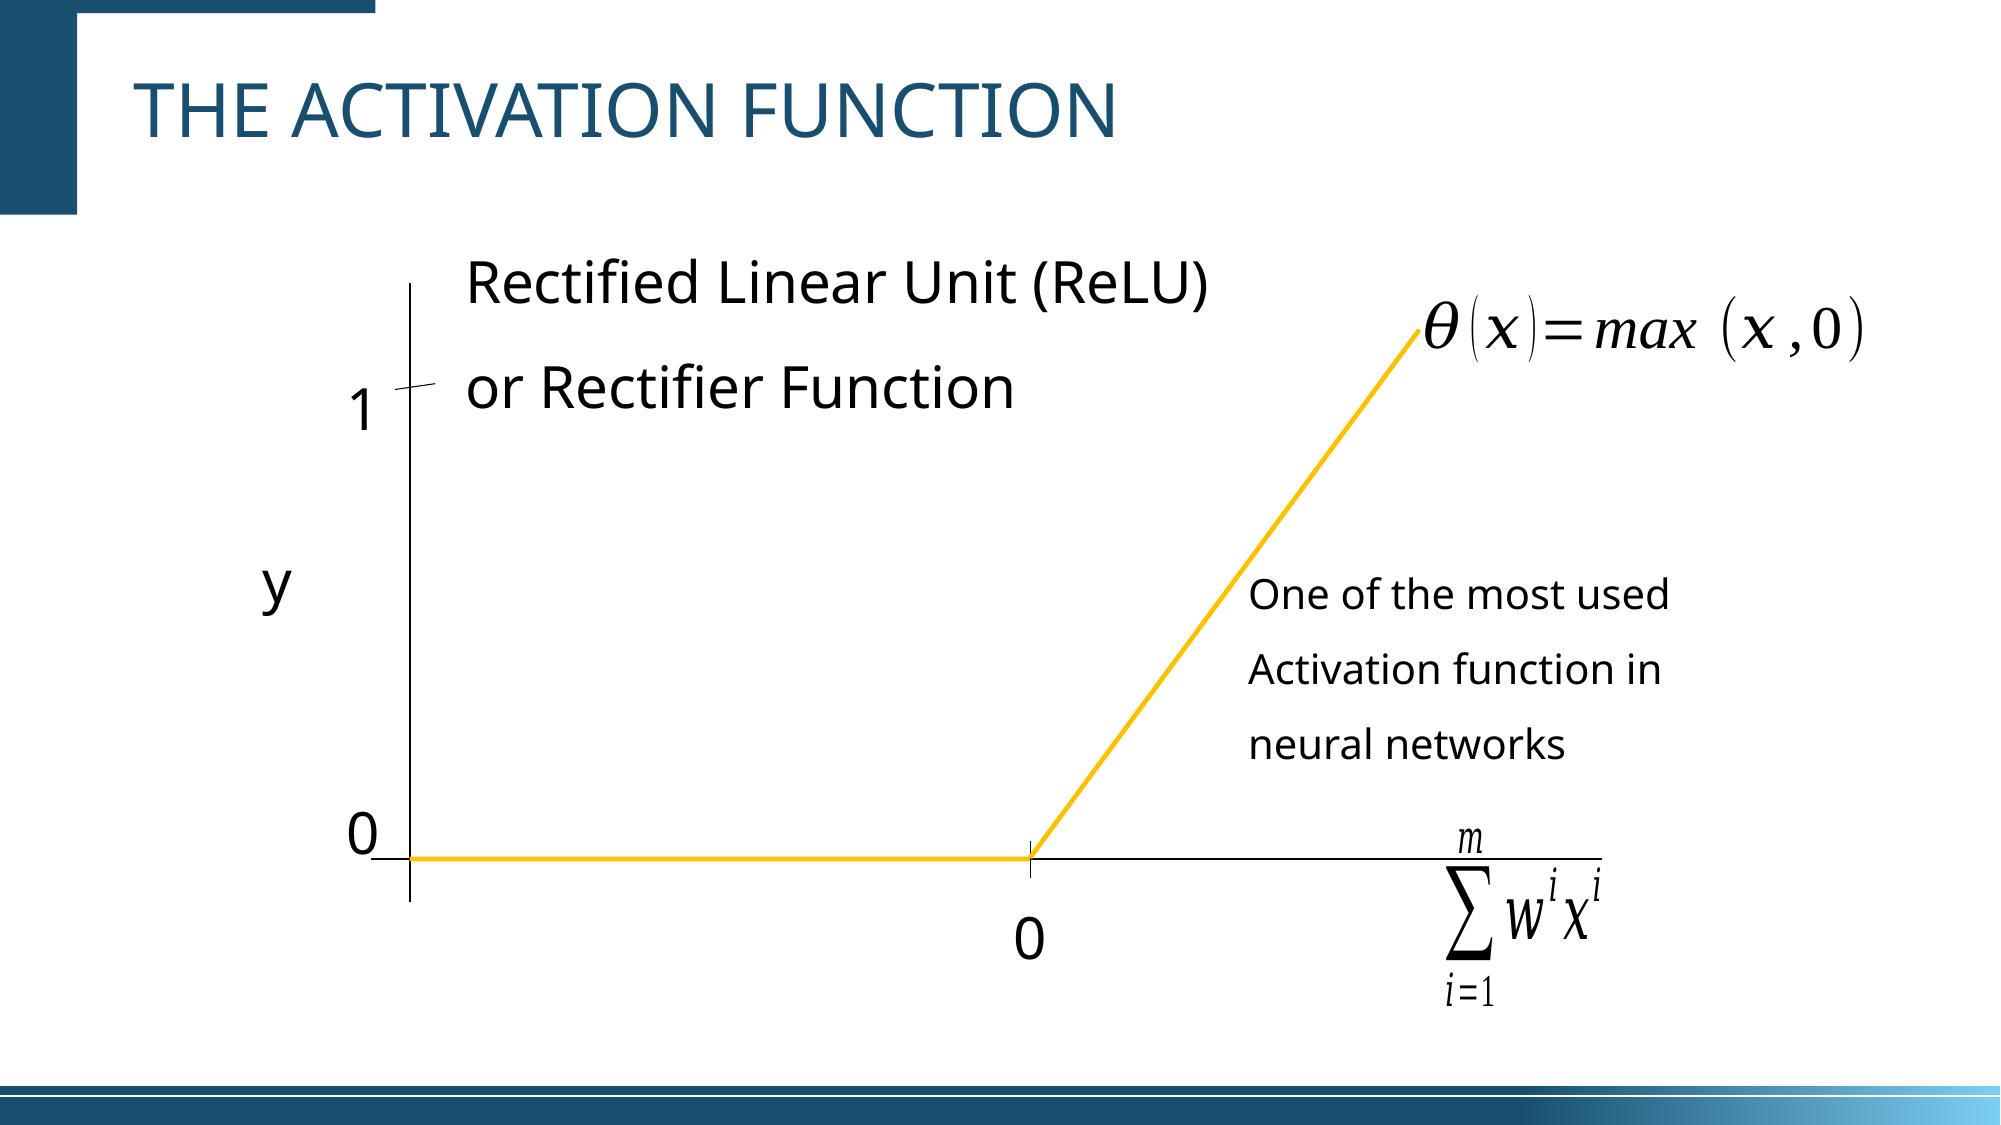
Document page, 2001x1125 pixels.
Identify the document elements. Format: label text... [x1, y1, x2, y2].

text_box 1 [332, 329, 395, 450]
text_box 0 [332, 754, 395, 874]
text_box Rectified Linear Unit (ReLU) or Rectifier Function [450, 202, 1225, 428]
text_box 0 [998, 860, 1062, 979]
text_box y [247, 501, 308, 622]
title The activation function [118, 61, 1844, 165]
text_box One of the most used Activation function in neural networks [1420, 535, 1697, 776]
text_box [1030, 329, 1420, 858]
